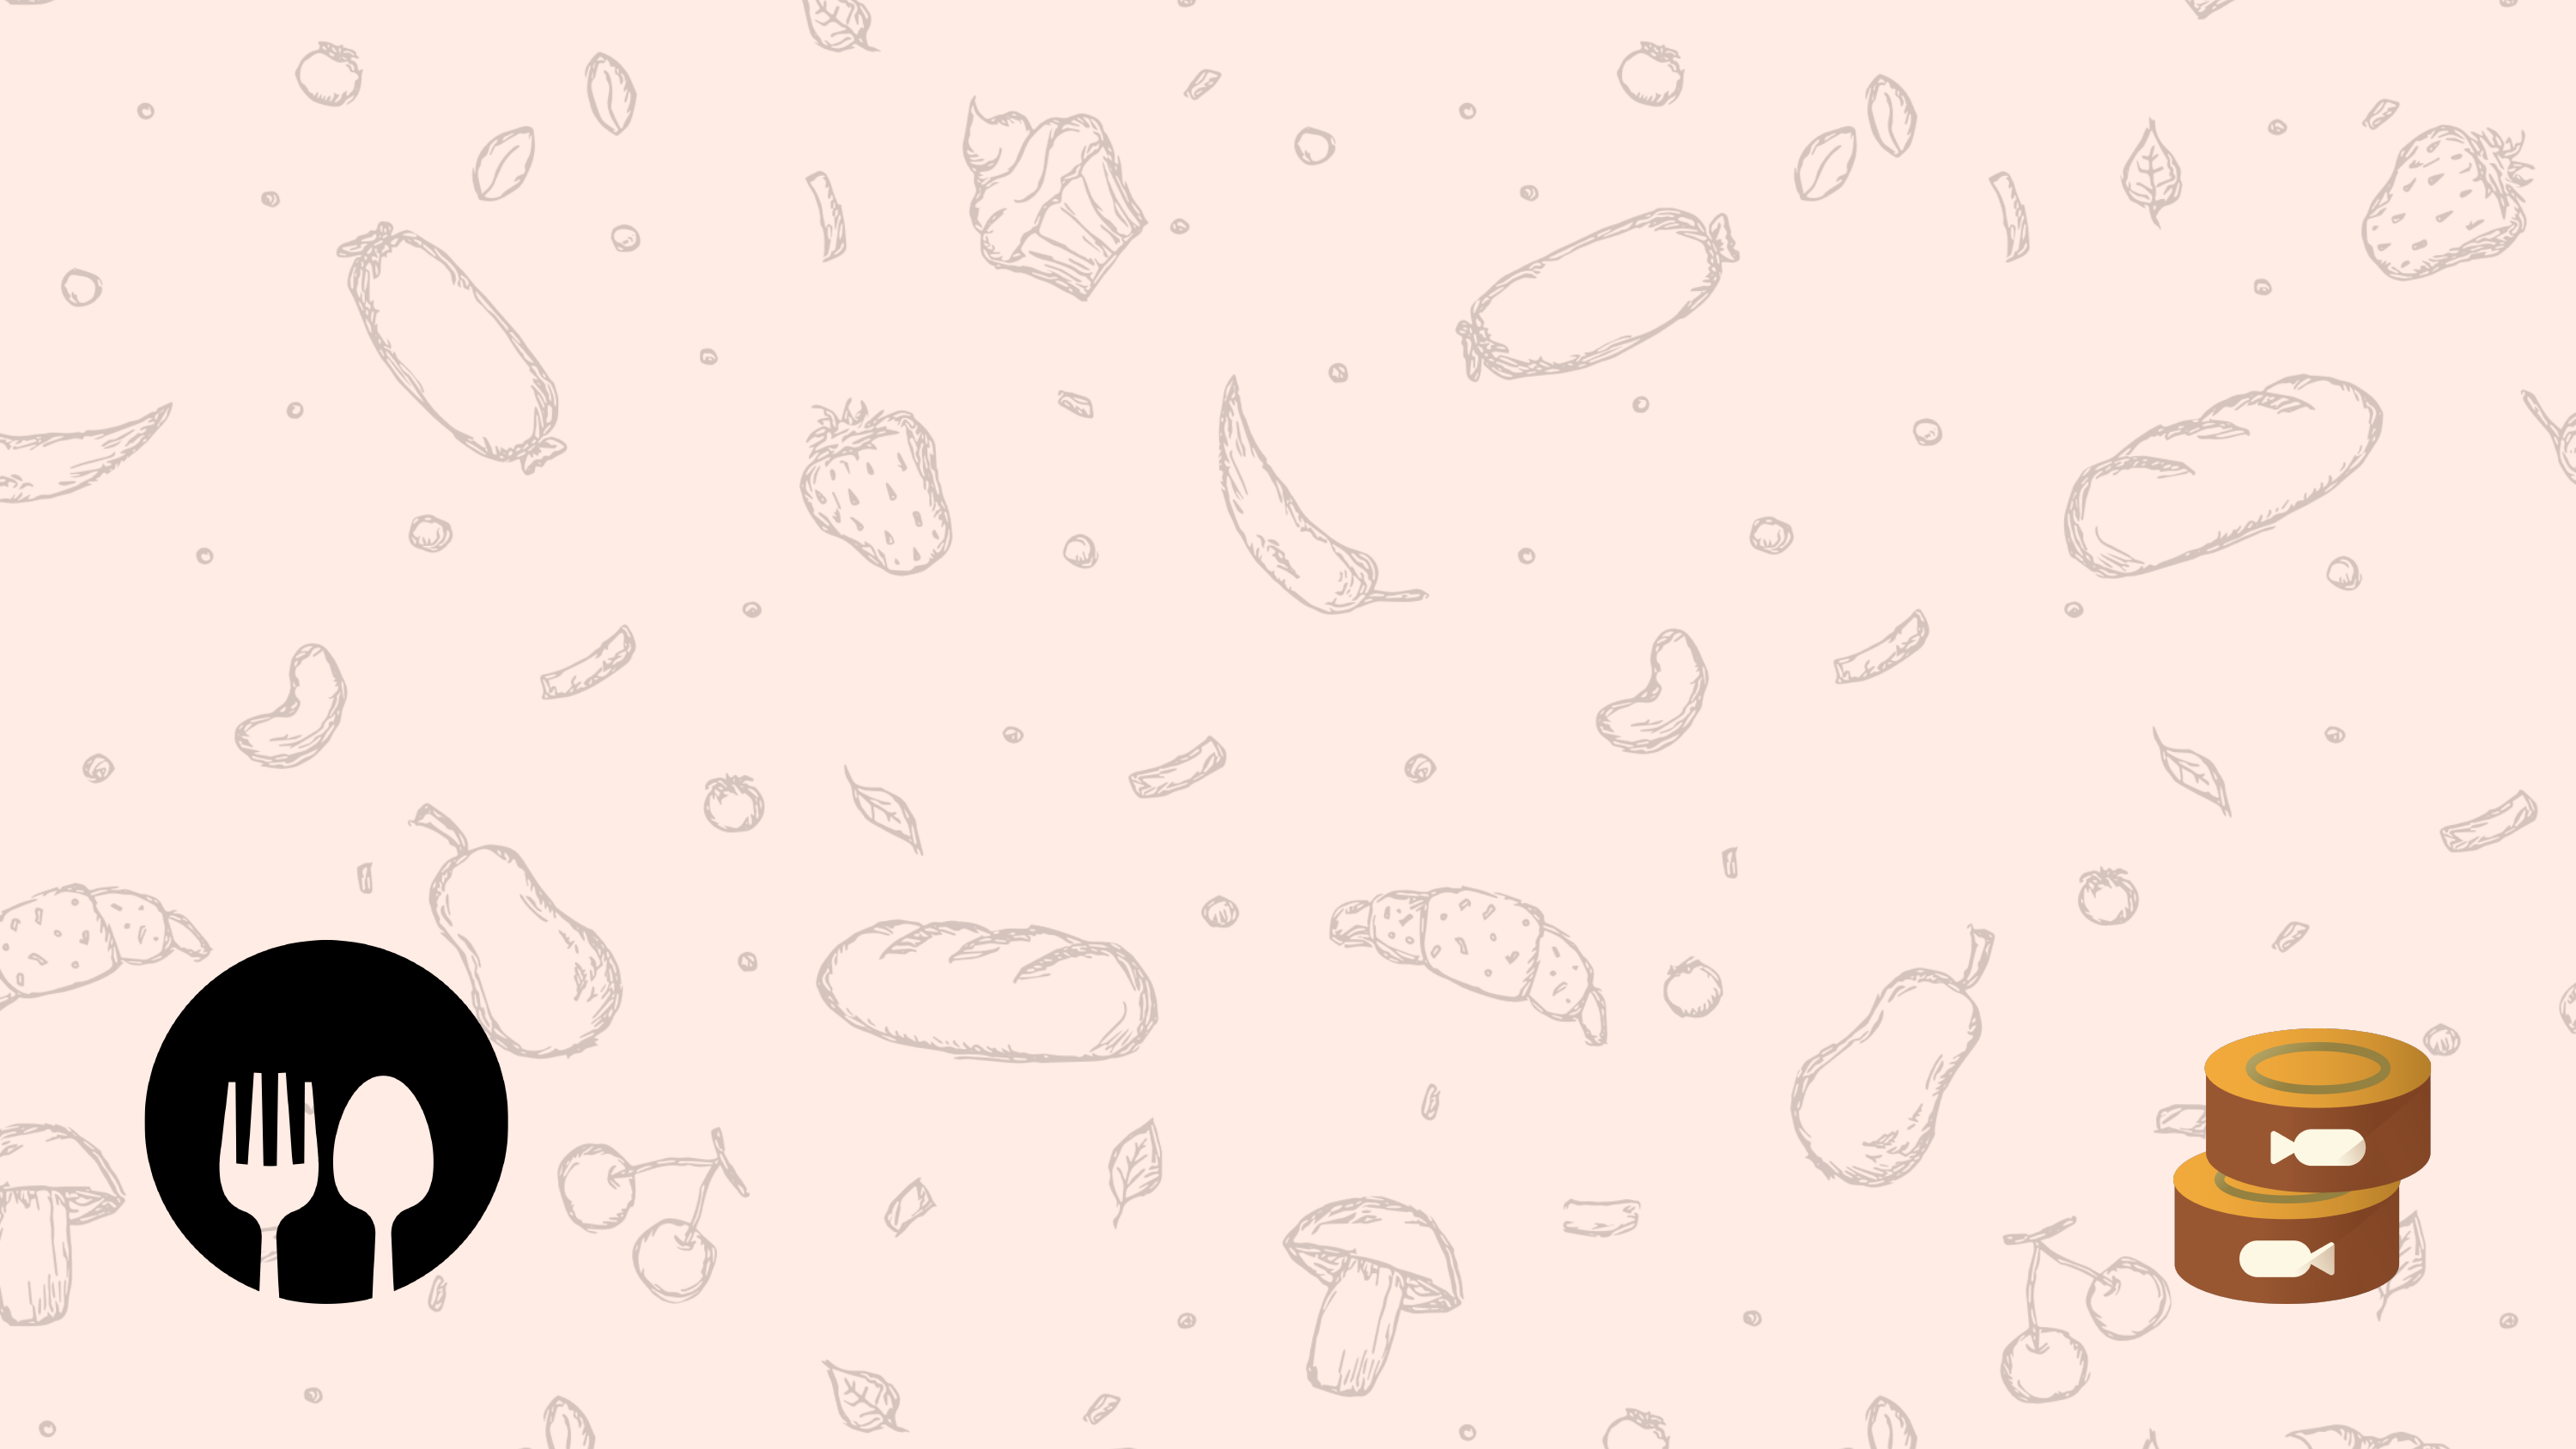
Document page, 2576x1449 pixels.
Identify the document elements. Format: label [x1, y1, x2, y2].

text_box [144, 940, 508, 1304]
text_box [2173, 1028, 2432, 1304]
text_box [0, 0, 2576, 1449]
